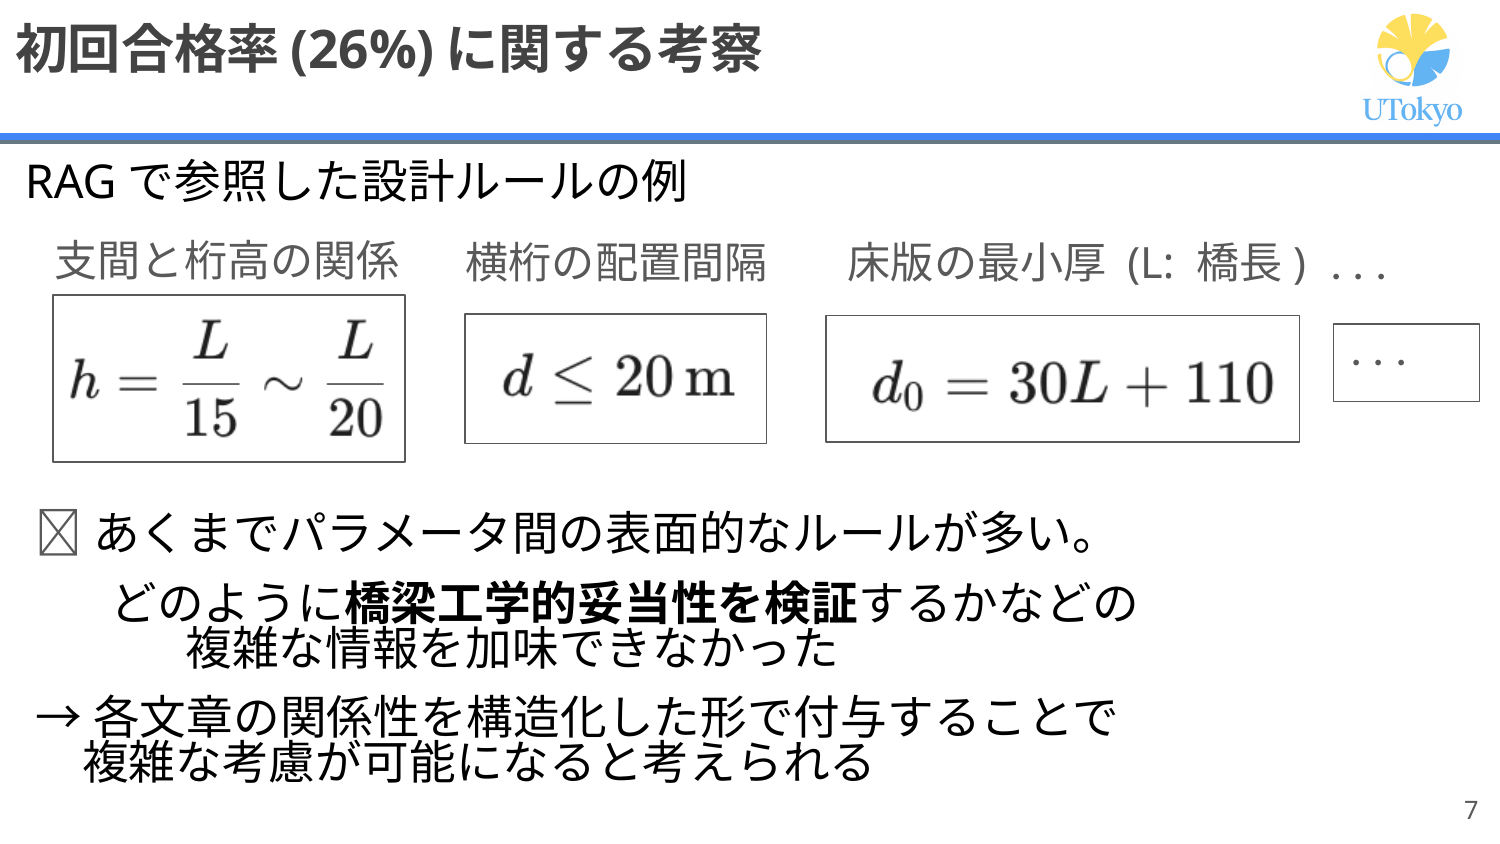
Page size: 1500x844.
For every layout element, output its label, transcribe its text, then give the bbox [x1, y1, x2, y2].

list RAGで参照した設計ルールの例 [9, 147, 1469, 226]
list 🔺あくまでパラメータ間の表面的なルールが多い。 どのように橋梁工学的妥当性を検証するかなどの 複雑な情報を加味できなかった →各文章の関係性を構造化した形で付与することで 複雑な考慮が可能になると考えられる [20, 499, 1480, 834]
slide_number ‹#› [1403, 779, 1494, 844]
picture [465, 314, 766, 443]
text_box 横桁の配置間隔 [453, 222, 796, 299]
text_box ・・・ [1313, 251, 1500, 302]
picture [53, 295, 405, 462]
text_box 床版の最小厚 (L: 橋長) [835, 222, 1334, 299]
text_box ・・・ [1333, 337, 1500, 388]
text_box [1333, 388, 1480, 402]
title 初回合格率(26%)に関する考察 [0, 0, 1348, 95]
text_box 支間と桁高の関係 [42, 221, 431, 298]
picture [826, 315, 1299, 442]
text_box [1333, 323, 1480, 337]
